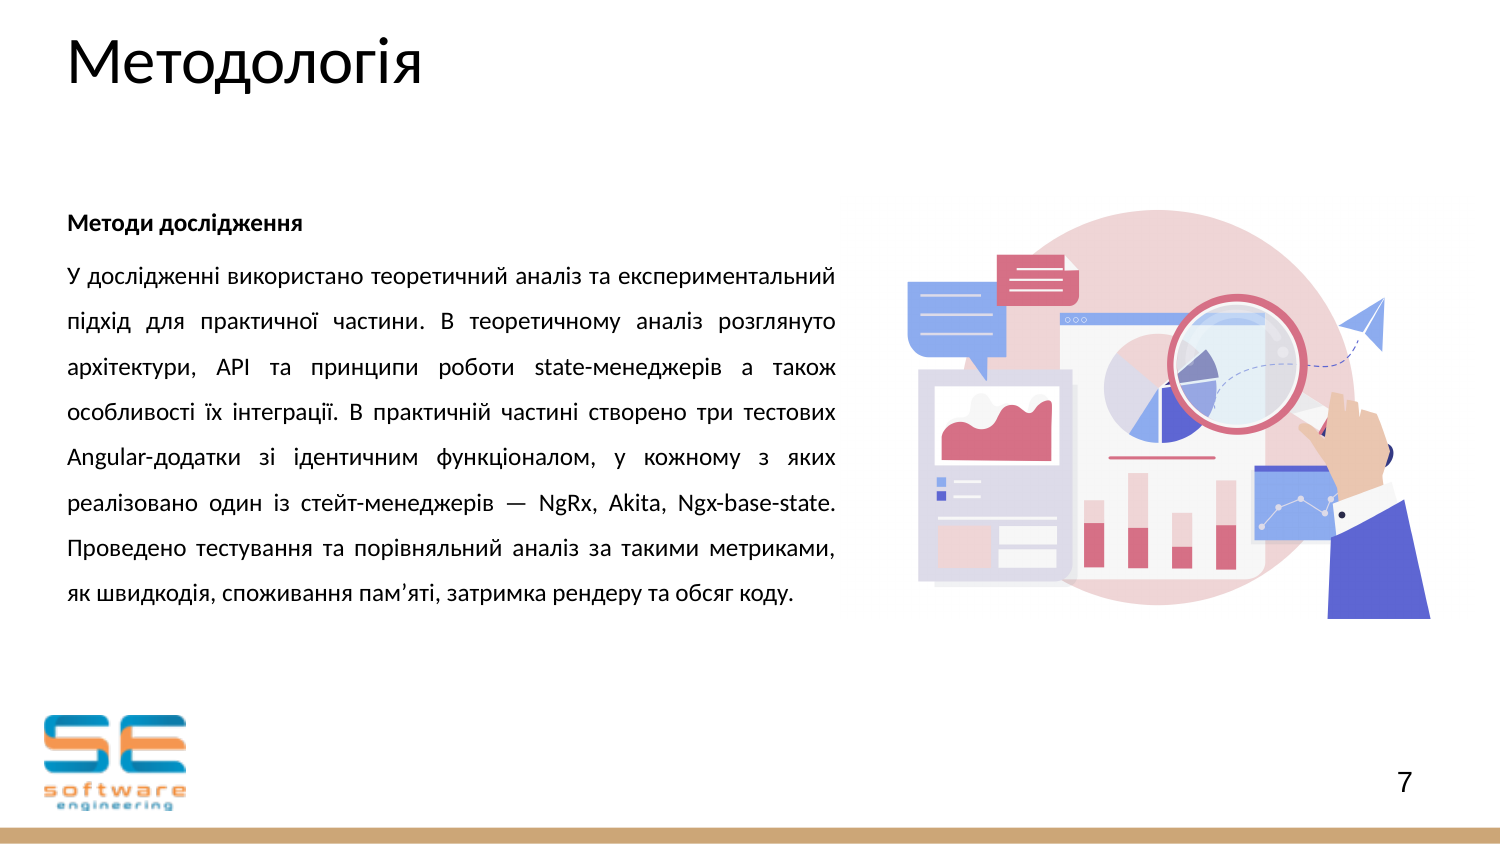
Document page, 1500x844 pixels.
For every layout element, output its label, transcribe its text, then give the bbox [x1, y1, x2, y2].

title Методологія [51, 0, 1449, 112]
text_box 7 [1382, 755, 1500, 806]
picture [840, 196, 1476, 619]
picture [43, 714, 186, 811]
list Методи дослідження У дослідженні використано теоретичний аналіз та експериментальний підхід для практичної частини. В теоретичному аналіз розглянуто архітектури, API та принципи роботи state-менеджерів а також особливості їх інтеграції. В практичній частині створено три тестових Angular-додатки зі ідентичним функціоналом, у кожному з яких реалізовано один із стейт-менеджерів — NgRx, Akita, Ngx-base-state. Проведено тестування та порівняльний аналіз за такими метриками, як швидкодія, споживання пам’яті, затримка рендеру та обсяг коду. [33, 175, 852, 668]
